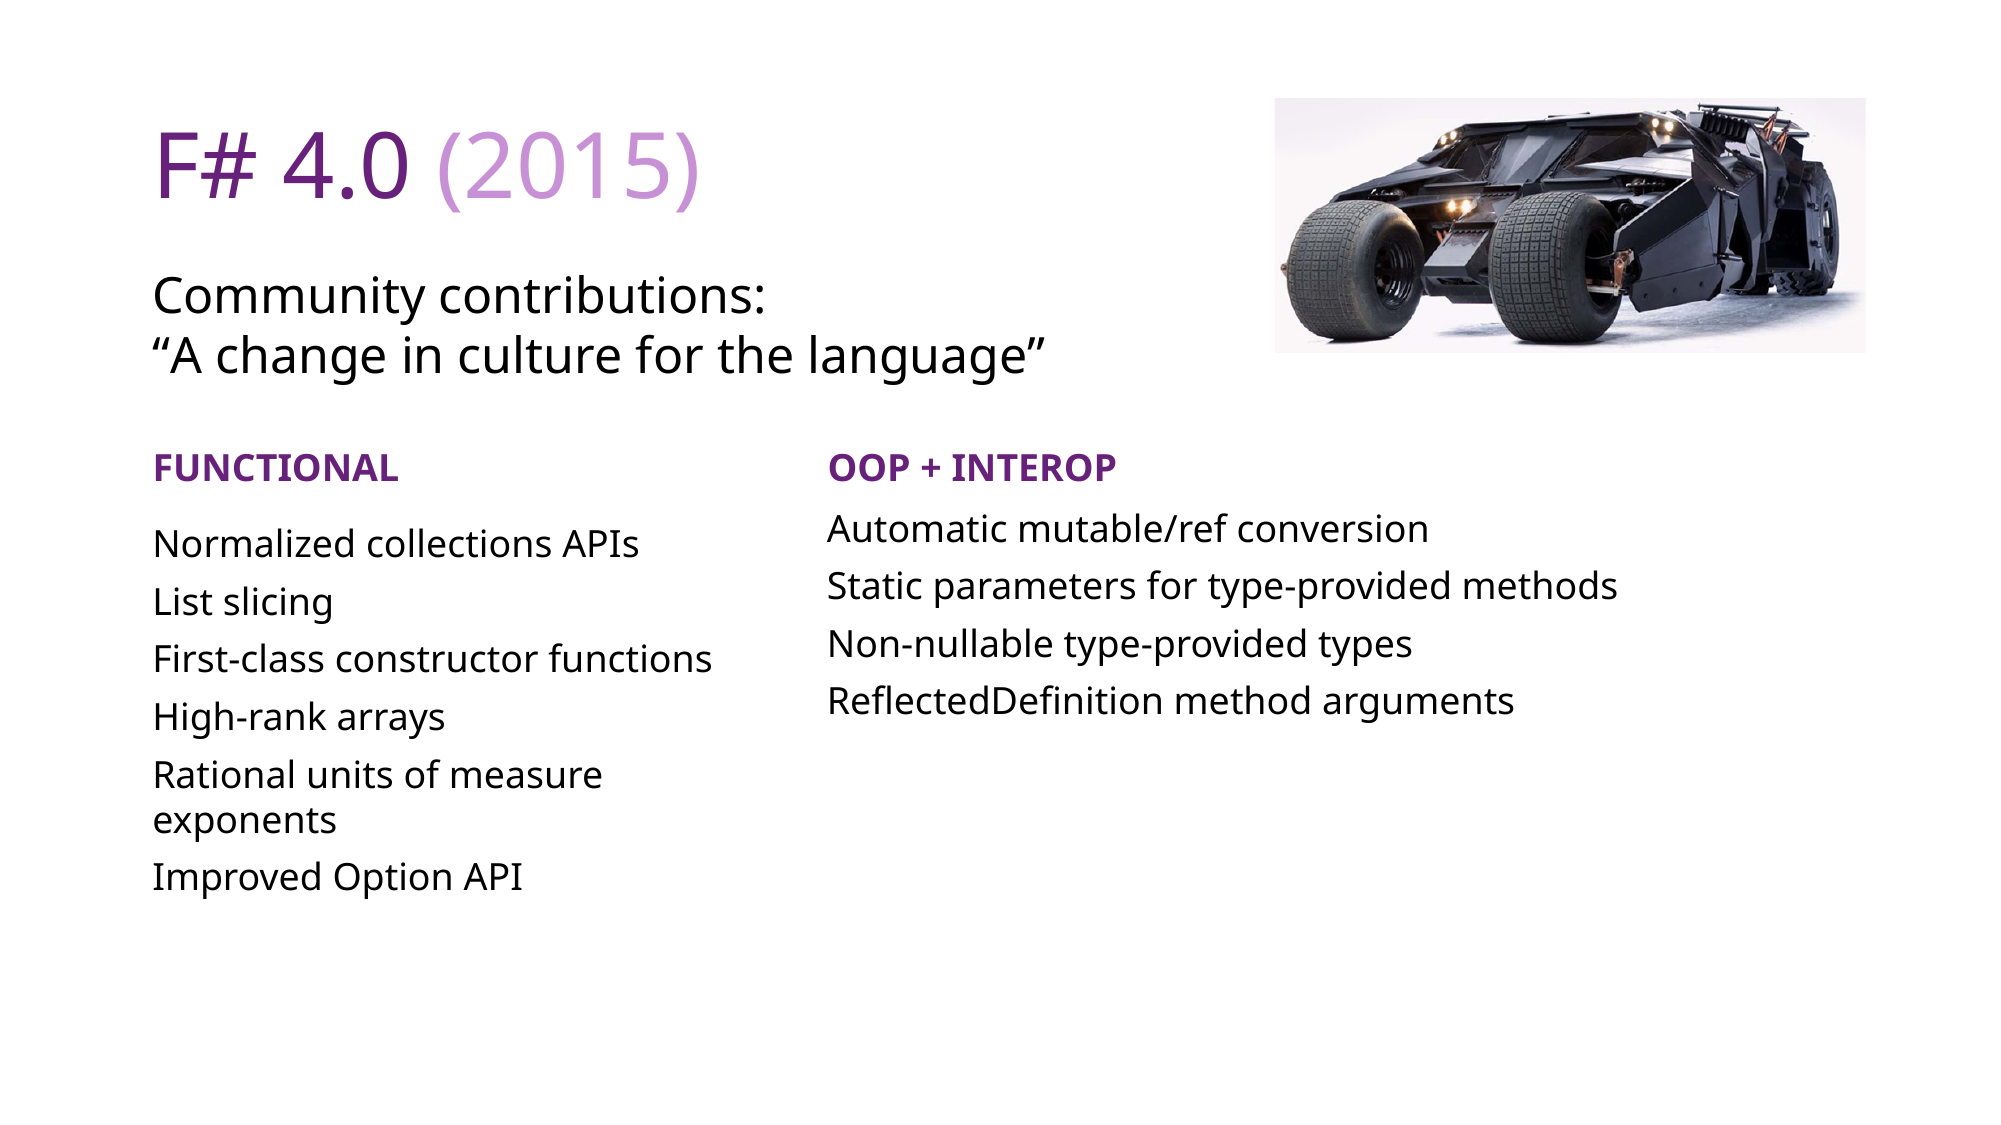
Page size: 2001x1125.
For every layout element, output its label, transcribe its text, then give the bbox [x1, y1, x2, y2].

picture [1274, 98, 1866, 354]
text_box FUNCTIONAL [137, 436, 416, 497]
text_box Normalized collections APIs List slicing First-class constructor functions High-rank arrays Rational units of measure exponents Improved Option API [137, 513, 769, 1078]
text_box OOP + INTEROP [812, 436, 1133, 497]
text_box Automatic mutable/ref conversion Static parameters for type-provided methods Non-nullable type-provided types ReflectedDefinition method arguments [812, 497, 1665, 845]
text_box Community contributions: “A change in culture for the language” [137, 255, 1415, 391]
title F# 4.0 (2015) [137, 59, 721, 255]
